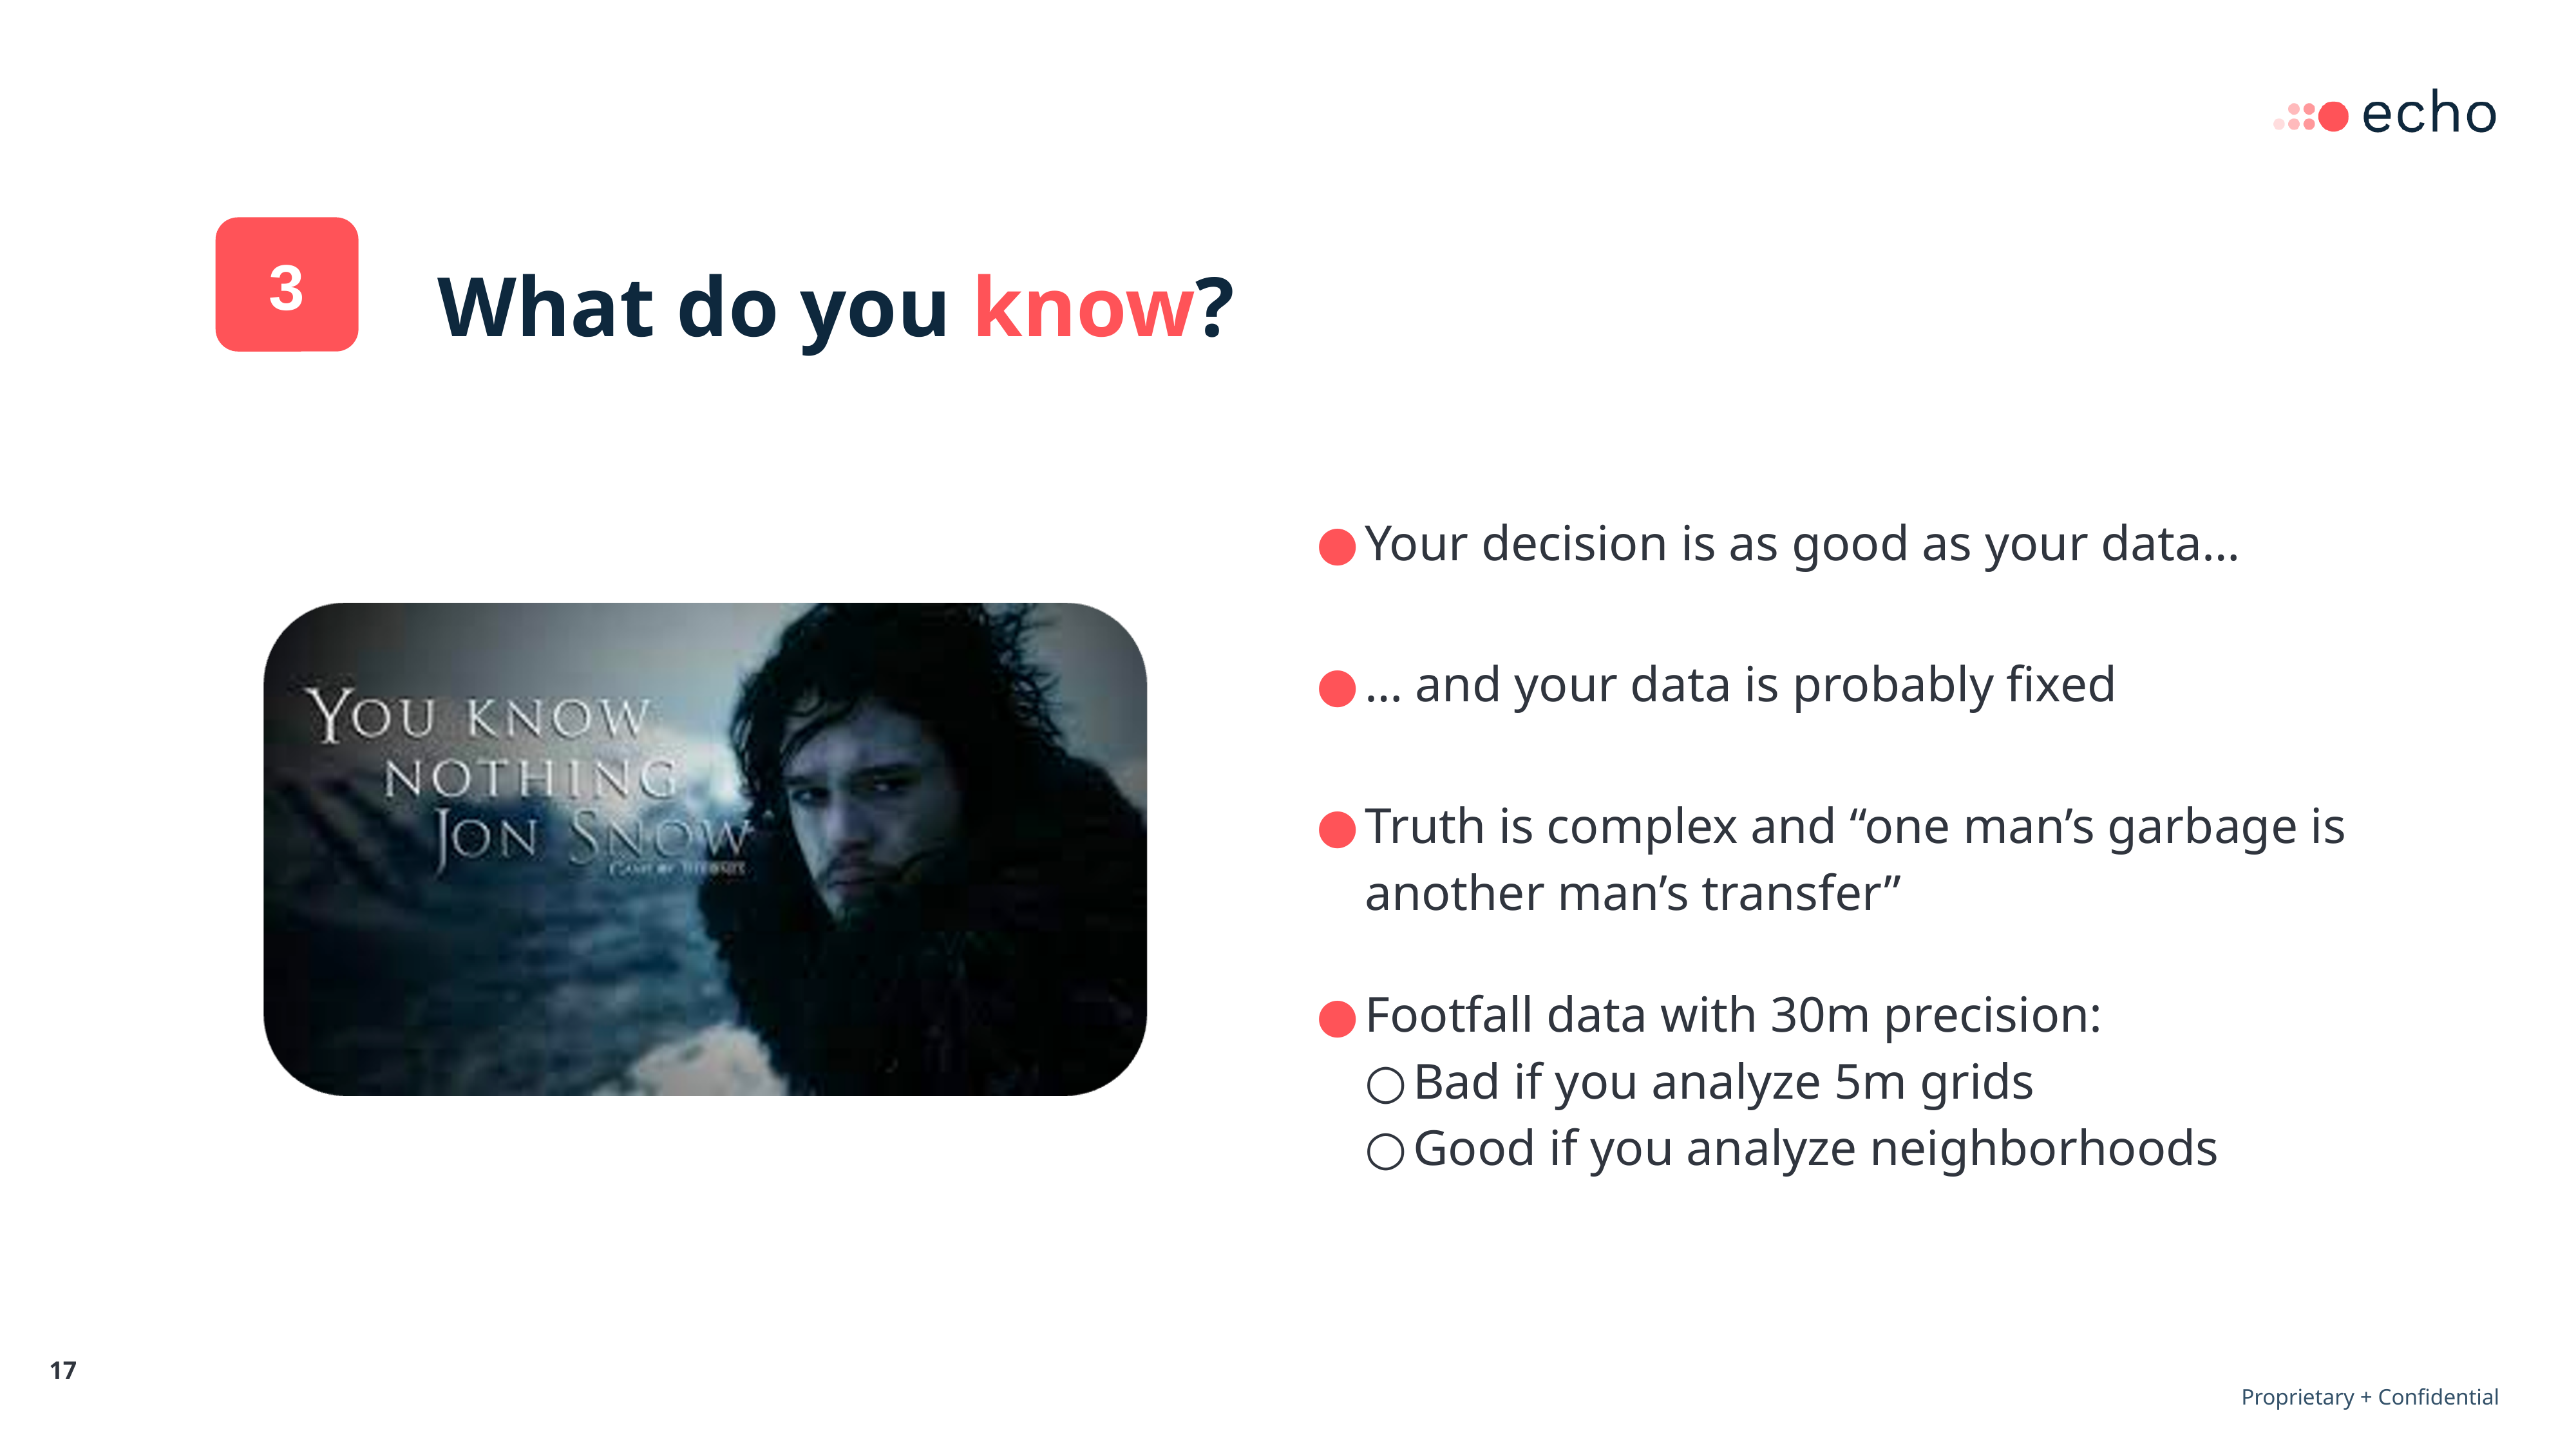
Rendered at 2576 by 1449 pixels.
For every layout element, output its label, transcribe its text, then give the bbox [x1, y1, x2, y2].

picture [262, 603, 1149, 1097]
text_box Your decision is as good as your data… [1316, 503, 2363, 571]
text_box … and your data is probably fixed [1316, 645, 2363, 712]
text_box Truth is complex and “one man’s garbage is another man’s transfer” [1316, 786, 2363, 920]
picture [2241, 37, 2510, 208]
text_box 3 [215, 217, 359, 352]
text_box Footfall data with 30m precision: Bad if you analyze 5m grids Good if you analyze neighborhoods [1316, 975, 2436, 1175]
text_box What do you know? [437, 234, 1366, 353]
slide_number ‹#› [30, 1354, 96, 1449]
